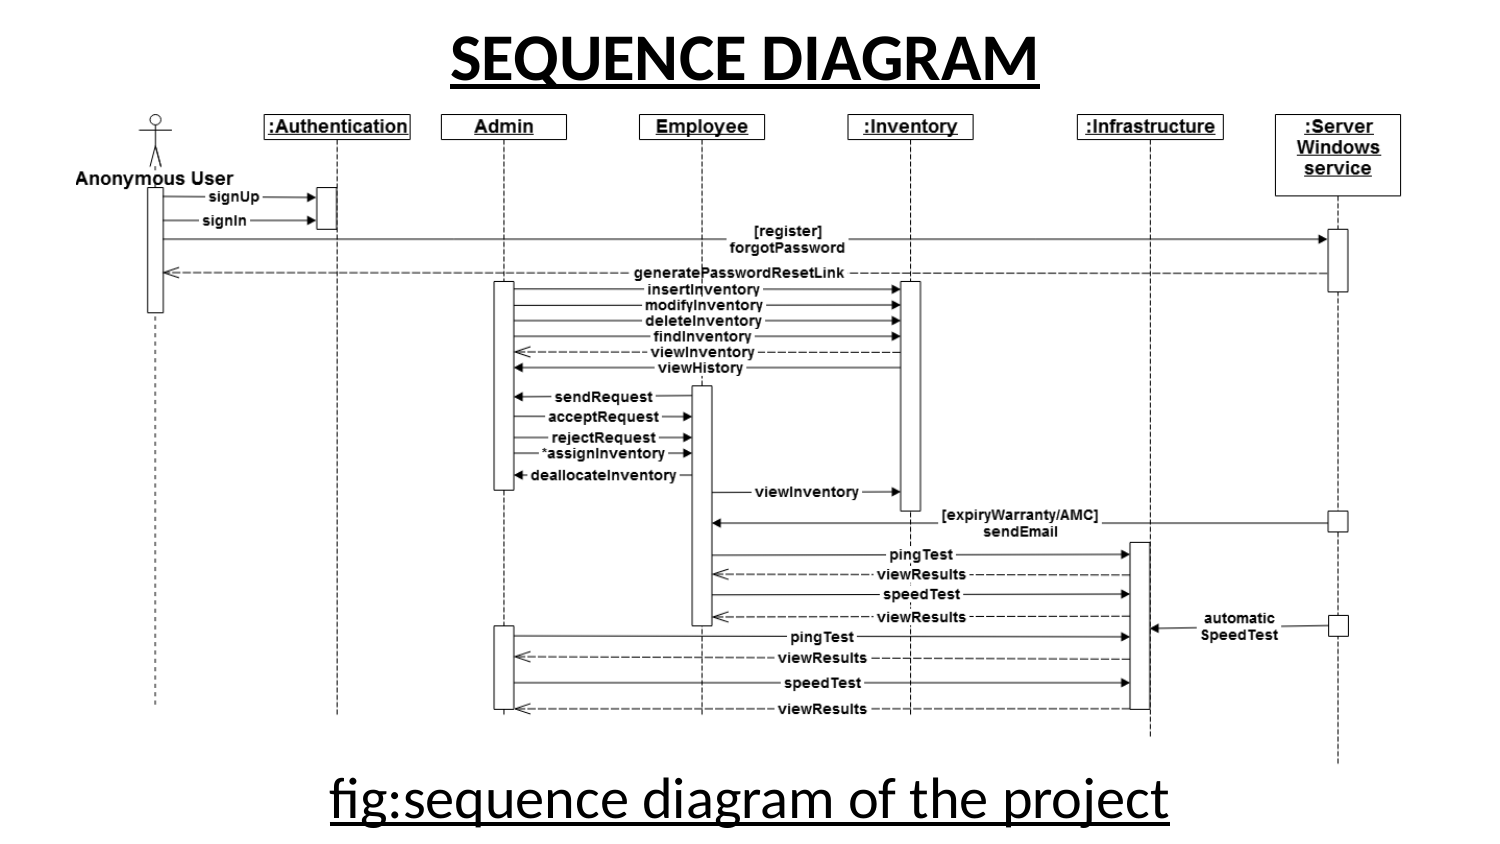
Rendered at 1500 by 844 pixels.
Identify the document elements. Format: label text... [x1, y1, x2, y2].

picture [76, 114, 1423, 784]
text_box fig:sequence diagram of the project [0, 752, 1500, 844]
title SEQUENCE DIAGRAM [70, 23, 1421, 84]
